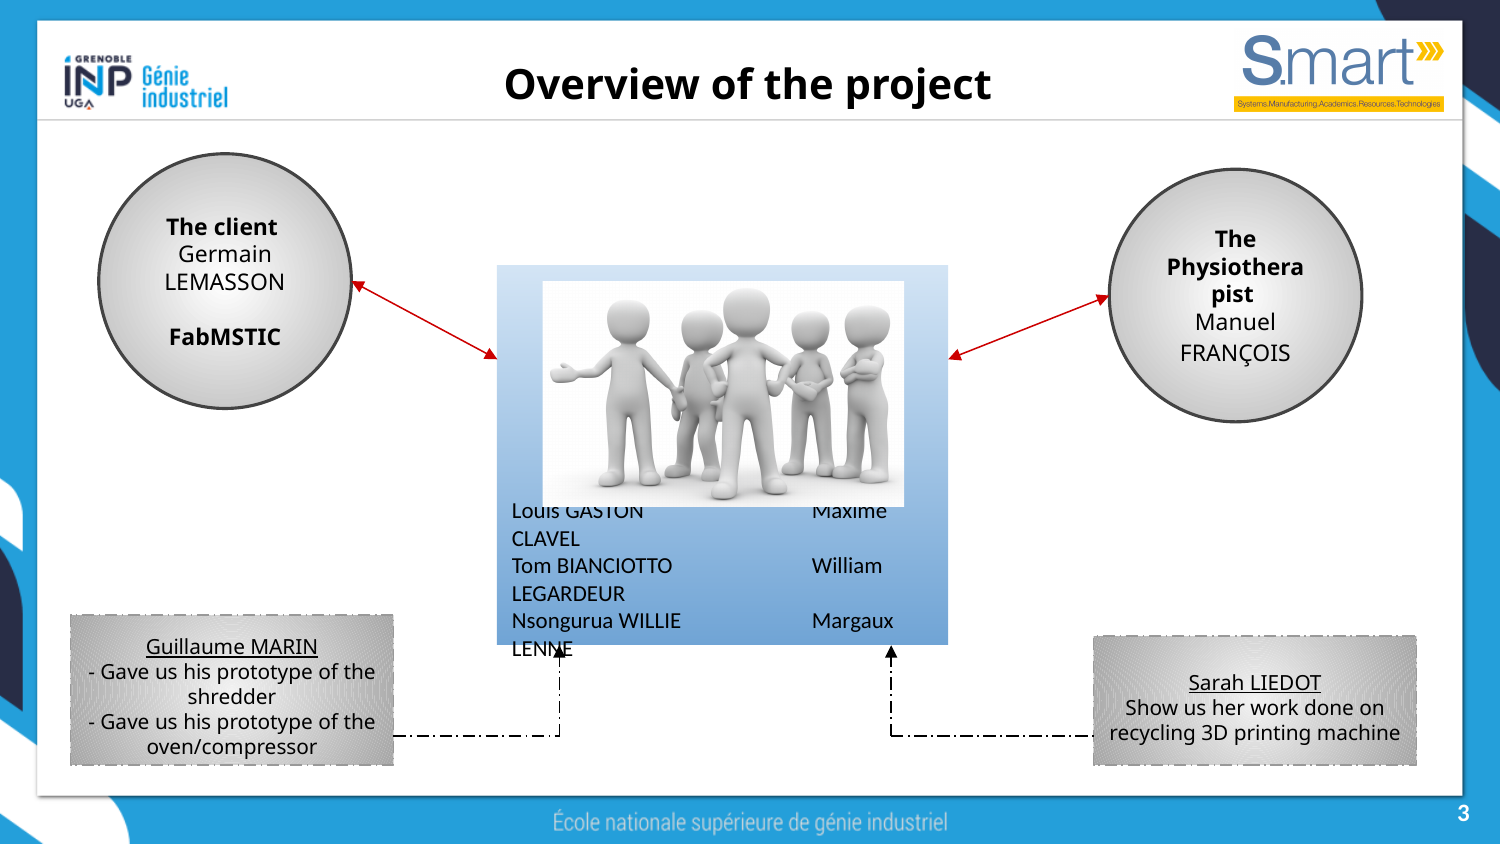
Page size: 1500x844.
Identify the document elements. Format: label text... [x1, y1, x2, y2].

text_box Us : Louis GASTON Maxime CLAVEL Tom BIANCIOTTO William LEGARDEUR Nsongurua WILLIE Margaux LENNE [496, 265, 949, 645]
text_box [351, 280, 498, 360]
text_box Guillaume MARIN - Gave us his prototype of the shredder - Gave us his prototype of the oven/compressor [70, 615, 394, 765]
text_box The Physiotherapist Manuel FRANÇOIS [1109, 169, 1362, 422]
text_box Sarah LIEDOT Show us her work done on recycling 3D printing machine [1093, 636, 1417, 765]
slide_number ‹#› [1394, 779, 1485, 844]
text_box Overview of the project [37, 42, 1459, 123]
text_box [947, 295, 1110, 360]
text_box The client Germain LEMASSON FabMSTIC [98, 153, 352, 409]
picture [0, 0, 1500, 844]
